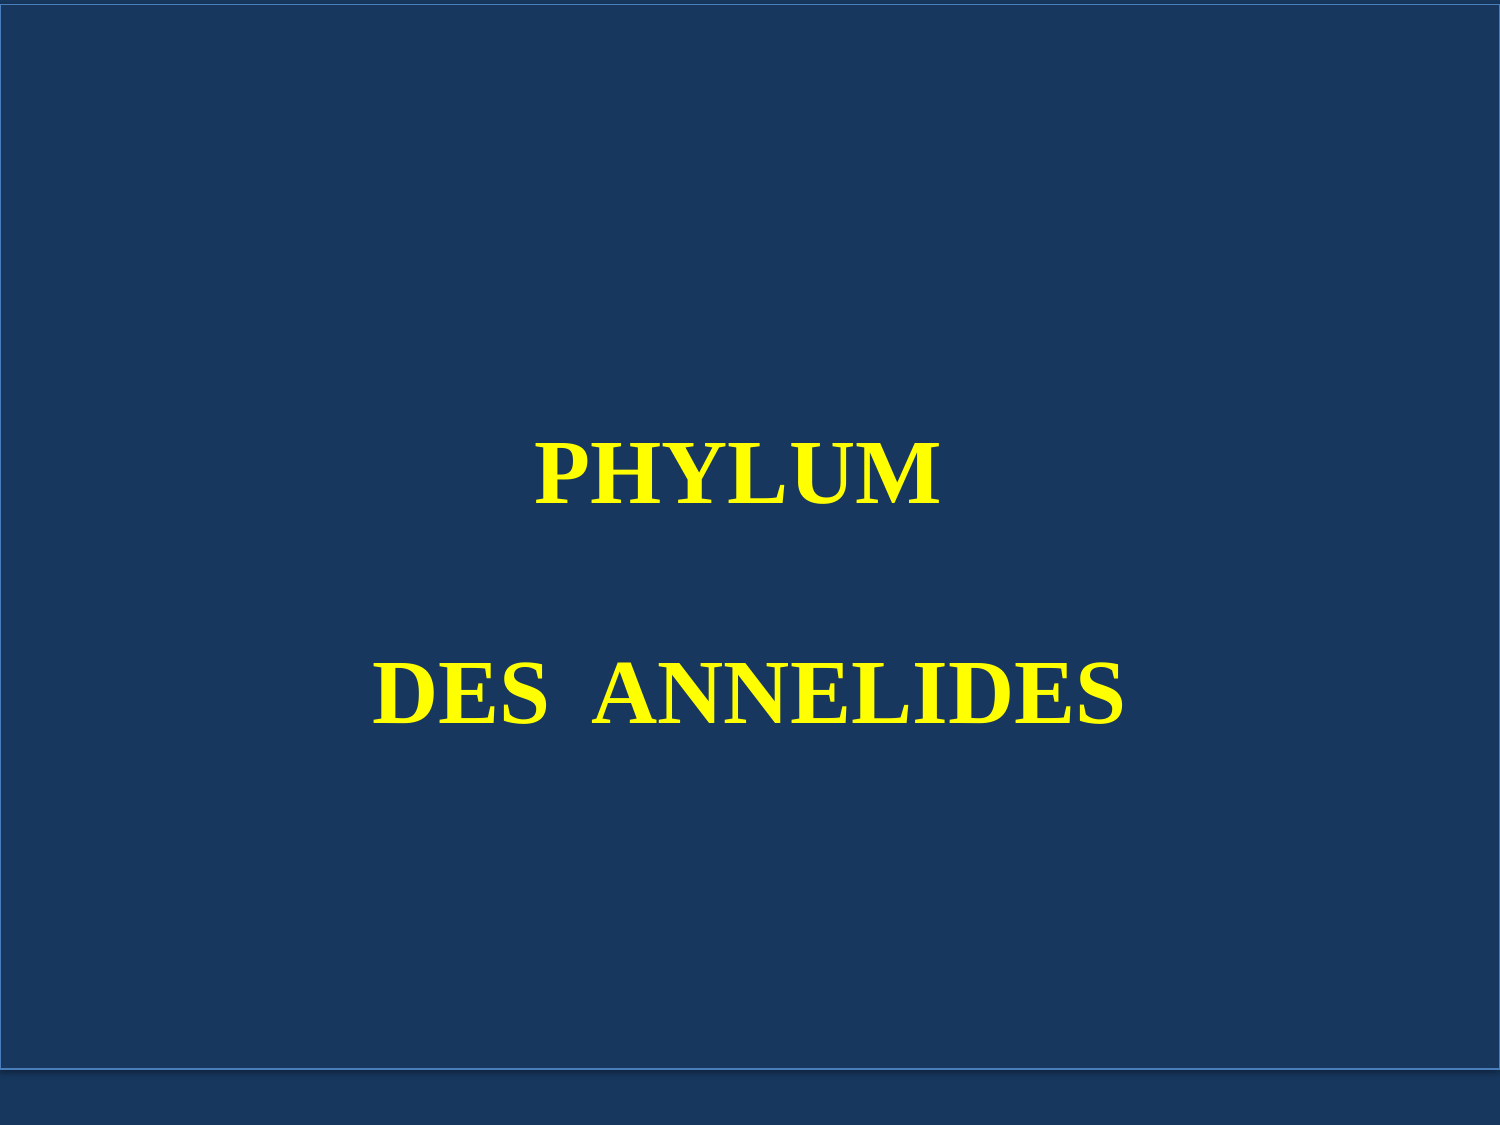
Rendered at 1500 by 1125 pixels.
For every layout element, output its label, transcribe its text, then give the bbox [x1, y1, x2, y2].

text_box PHYLUM DES ANNELIDES [0, 4, 1500, 1070]
